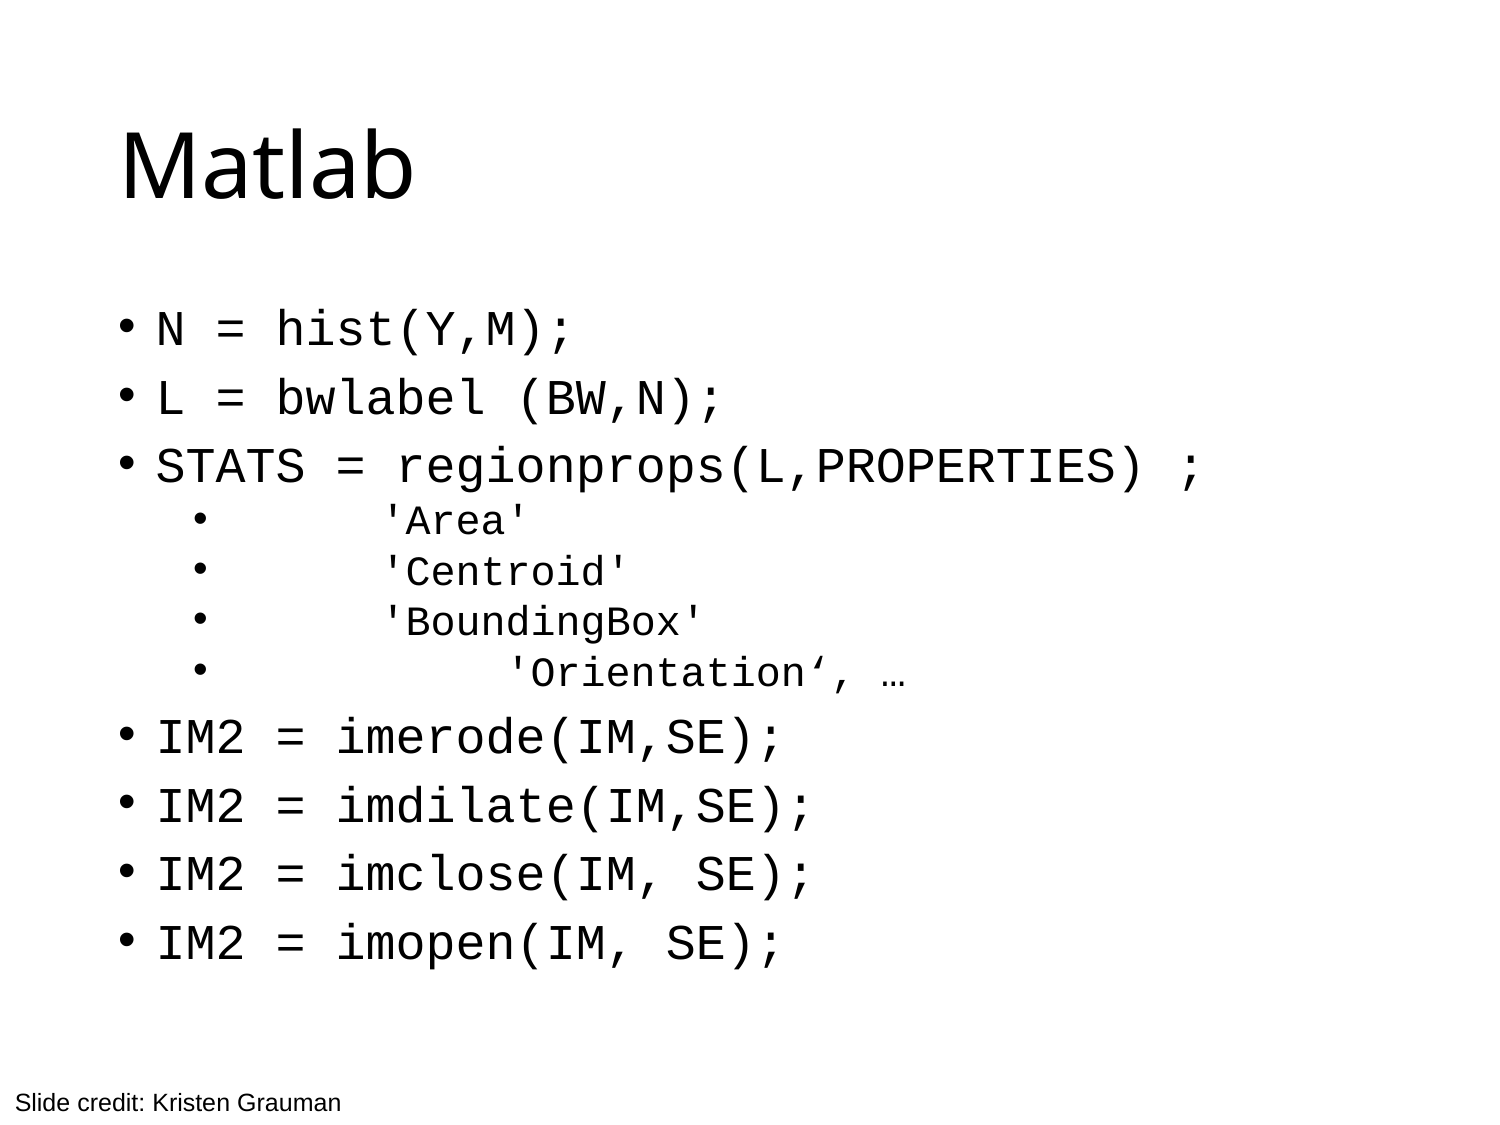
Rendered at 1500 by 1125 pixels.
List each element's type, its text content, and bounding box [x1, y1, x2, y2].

list N = hist(Y,M); L = bwlabel (BW,N); STATS = regionprops(L,PROPERTIES) ; 'Area' 'Centroid' 'BoundingBox' 'Orientation‘, … IM2 = imerode(IM,SE); IM2 = imdilate(IM,SE); IM2 = imclose(IM, SE); IM2 = imopen(IM, SE); [103, 299, 1397, 1014]
text_box Slide credit: Kristen Grauman [0, 1079, 688, 1125]
title Matlab [103, 59, 1397, 278]
